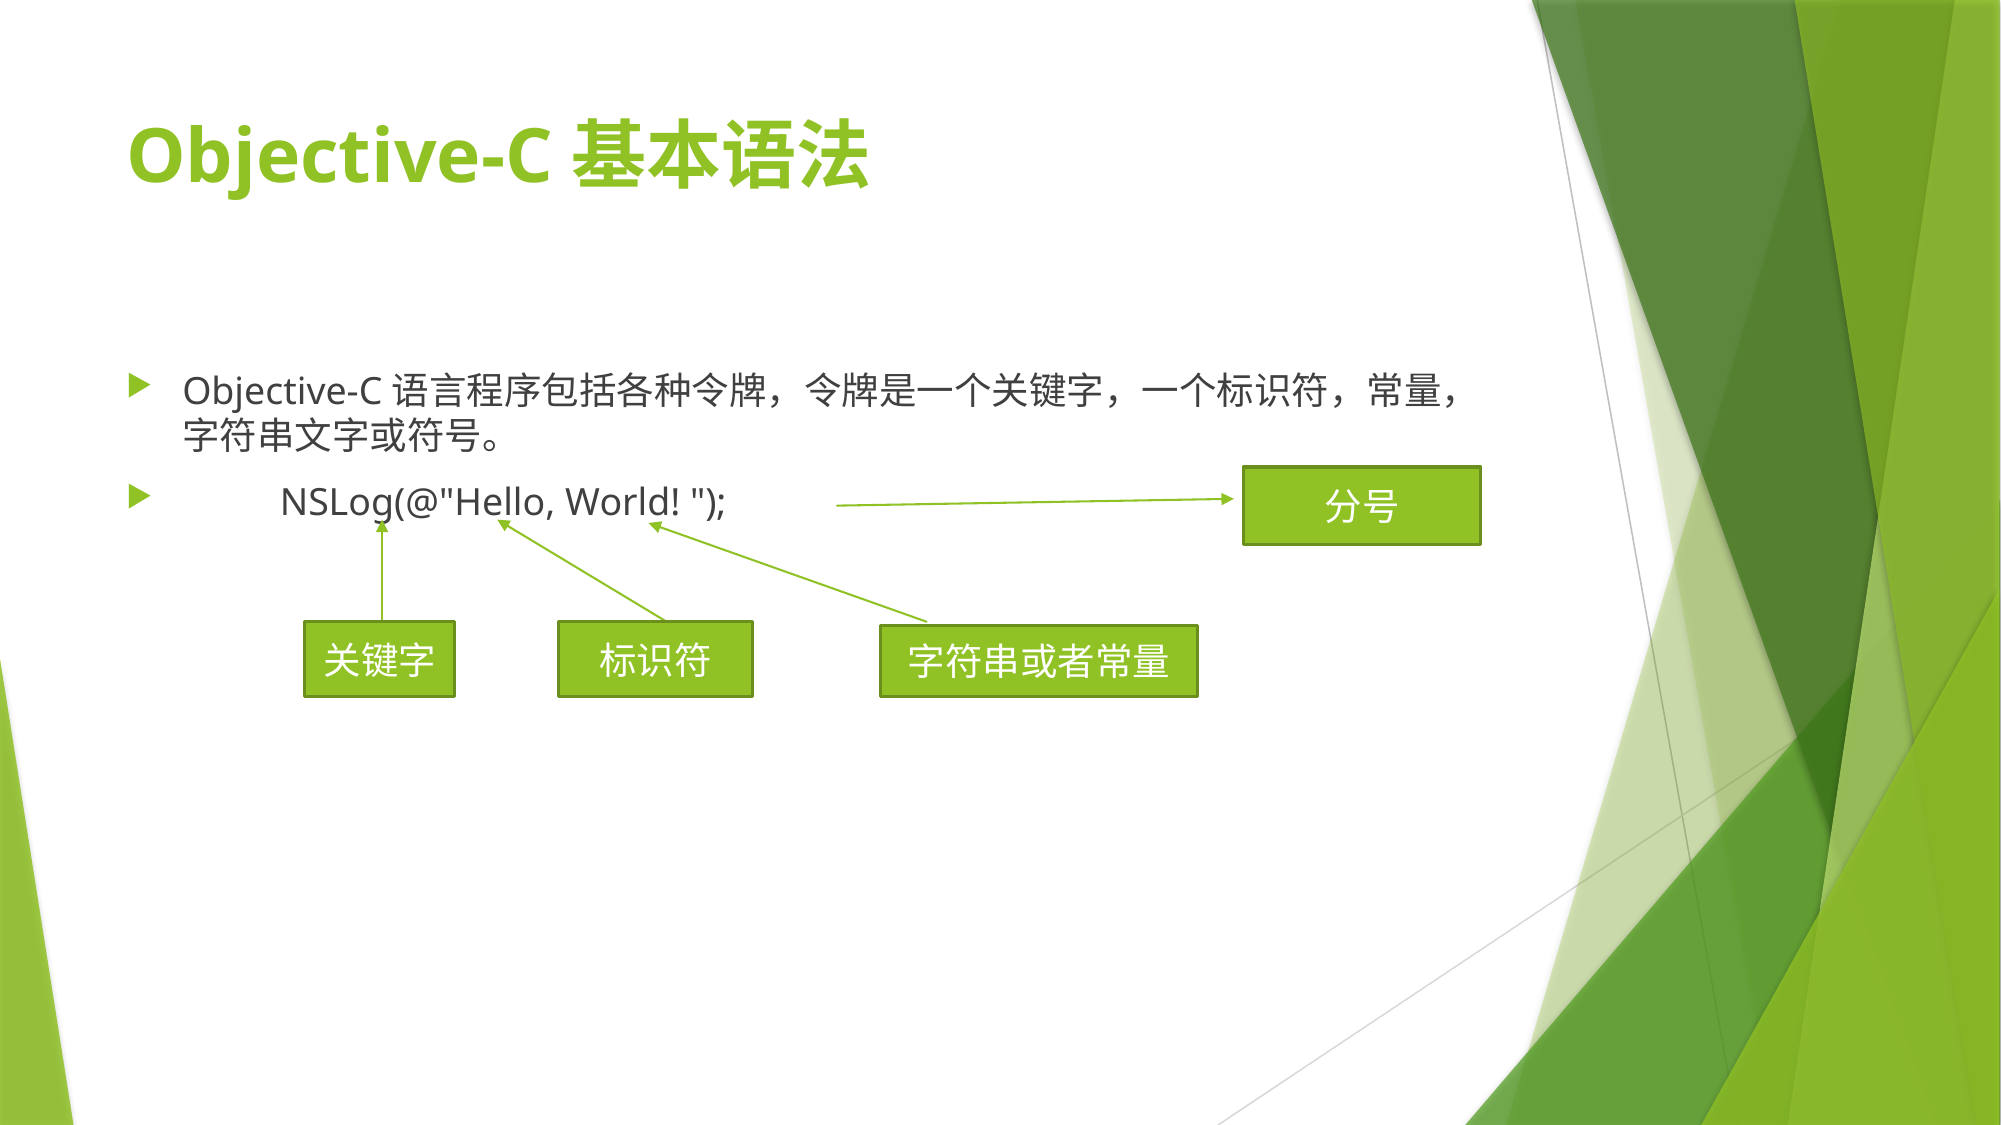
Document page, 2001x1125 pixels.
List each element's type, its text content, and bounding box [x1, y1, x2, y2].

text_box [496, 519, 673, 626]
text_box 字符串或者常量 [879, 624, 1199, 698]
text_box 标识符 [557, 632, 754, 698]
list Objective-C语言程序包括各种令牌，令牌是一个关键字，一个标识符，常量，字符串文字或符号。 NSLog(@"Hello, World! "); [111, 359, 1522, 996]
title Objective-C基本语法 [111, 99, 1522, 317]
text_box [836, 498, 1235, 507]
text_box 关键字 [303, 620, 456, 698]
text_box 分号 [1242, 465, 1482, 546]
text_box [647, 522, 927, 623]
